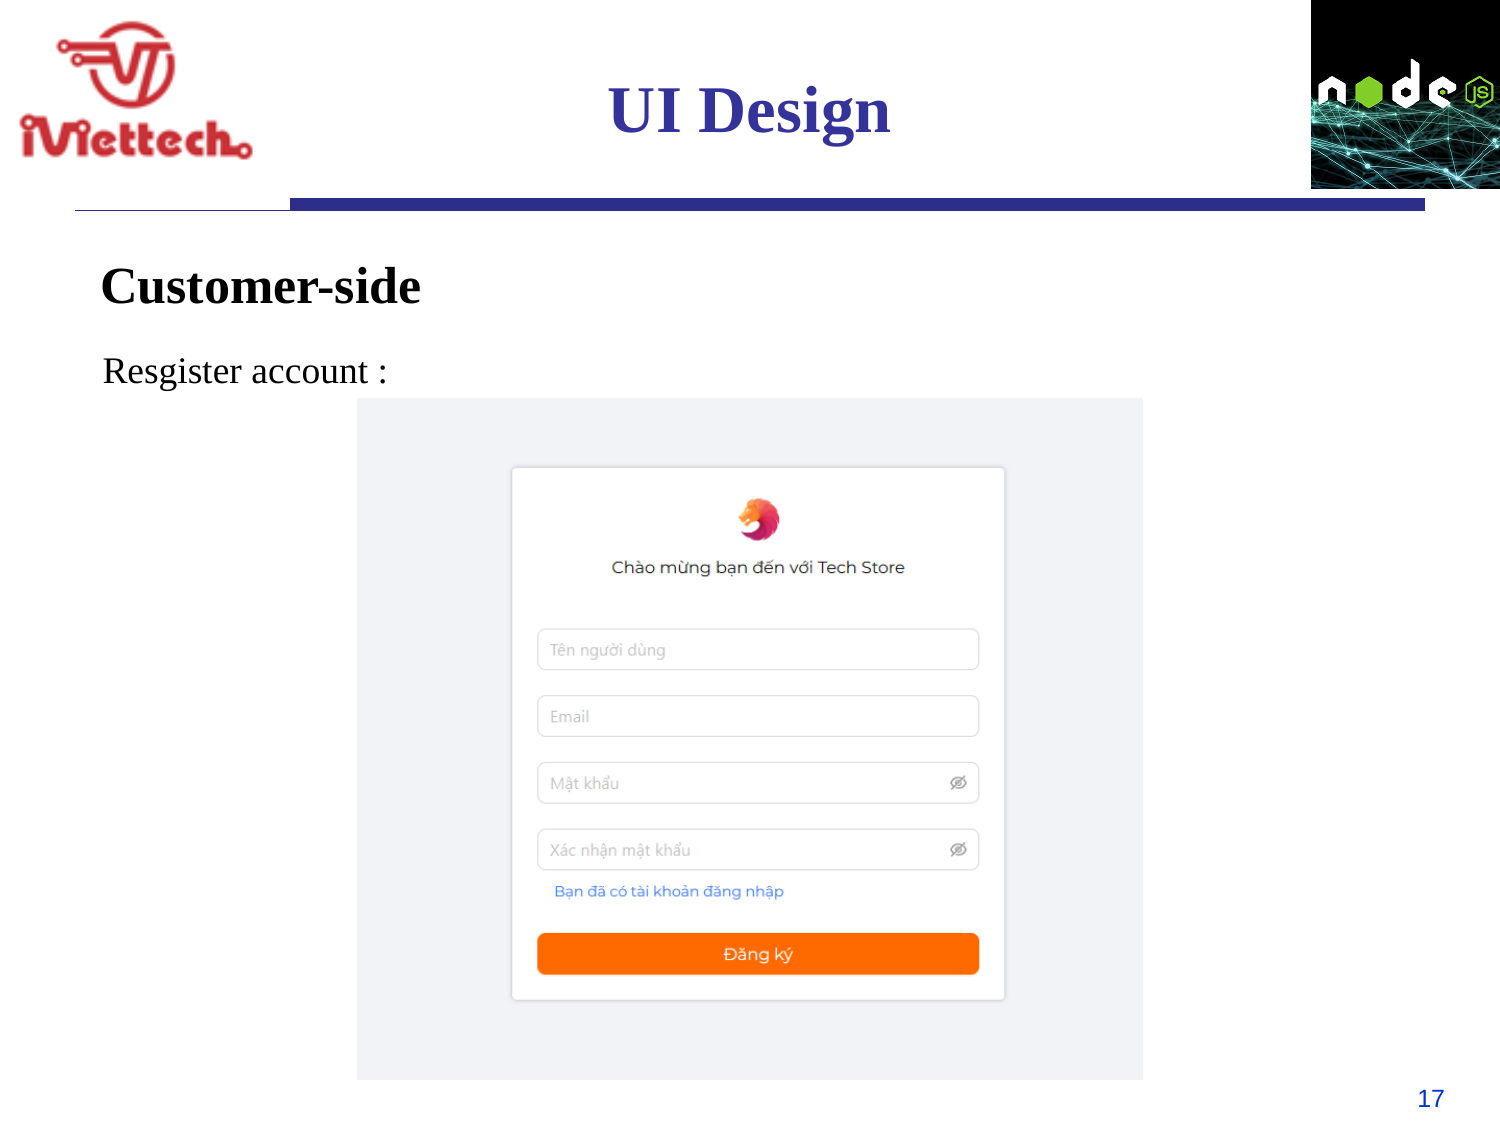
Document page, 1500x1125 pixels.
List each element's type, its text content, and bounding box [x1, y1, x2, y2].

picture [356, 398, 1143, 1081]
picture [1311, 0, 1500, 189]
picture [0, 0, 290, 210]
text_box Resgister account : [0, 338, 1288, 399]
text_box Customer-side [85, 244, 1436, 322]
title UI Design [294, 37, 1305, 175]
footer 17 [1362, 1074, 1500, 1125]
